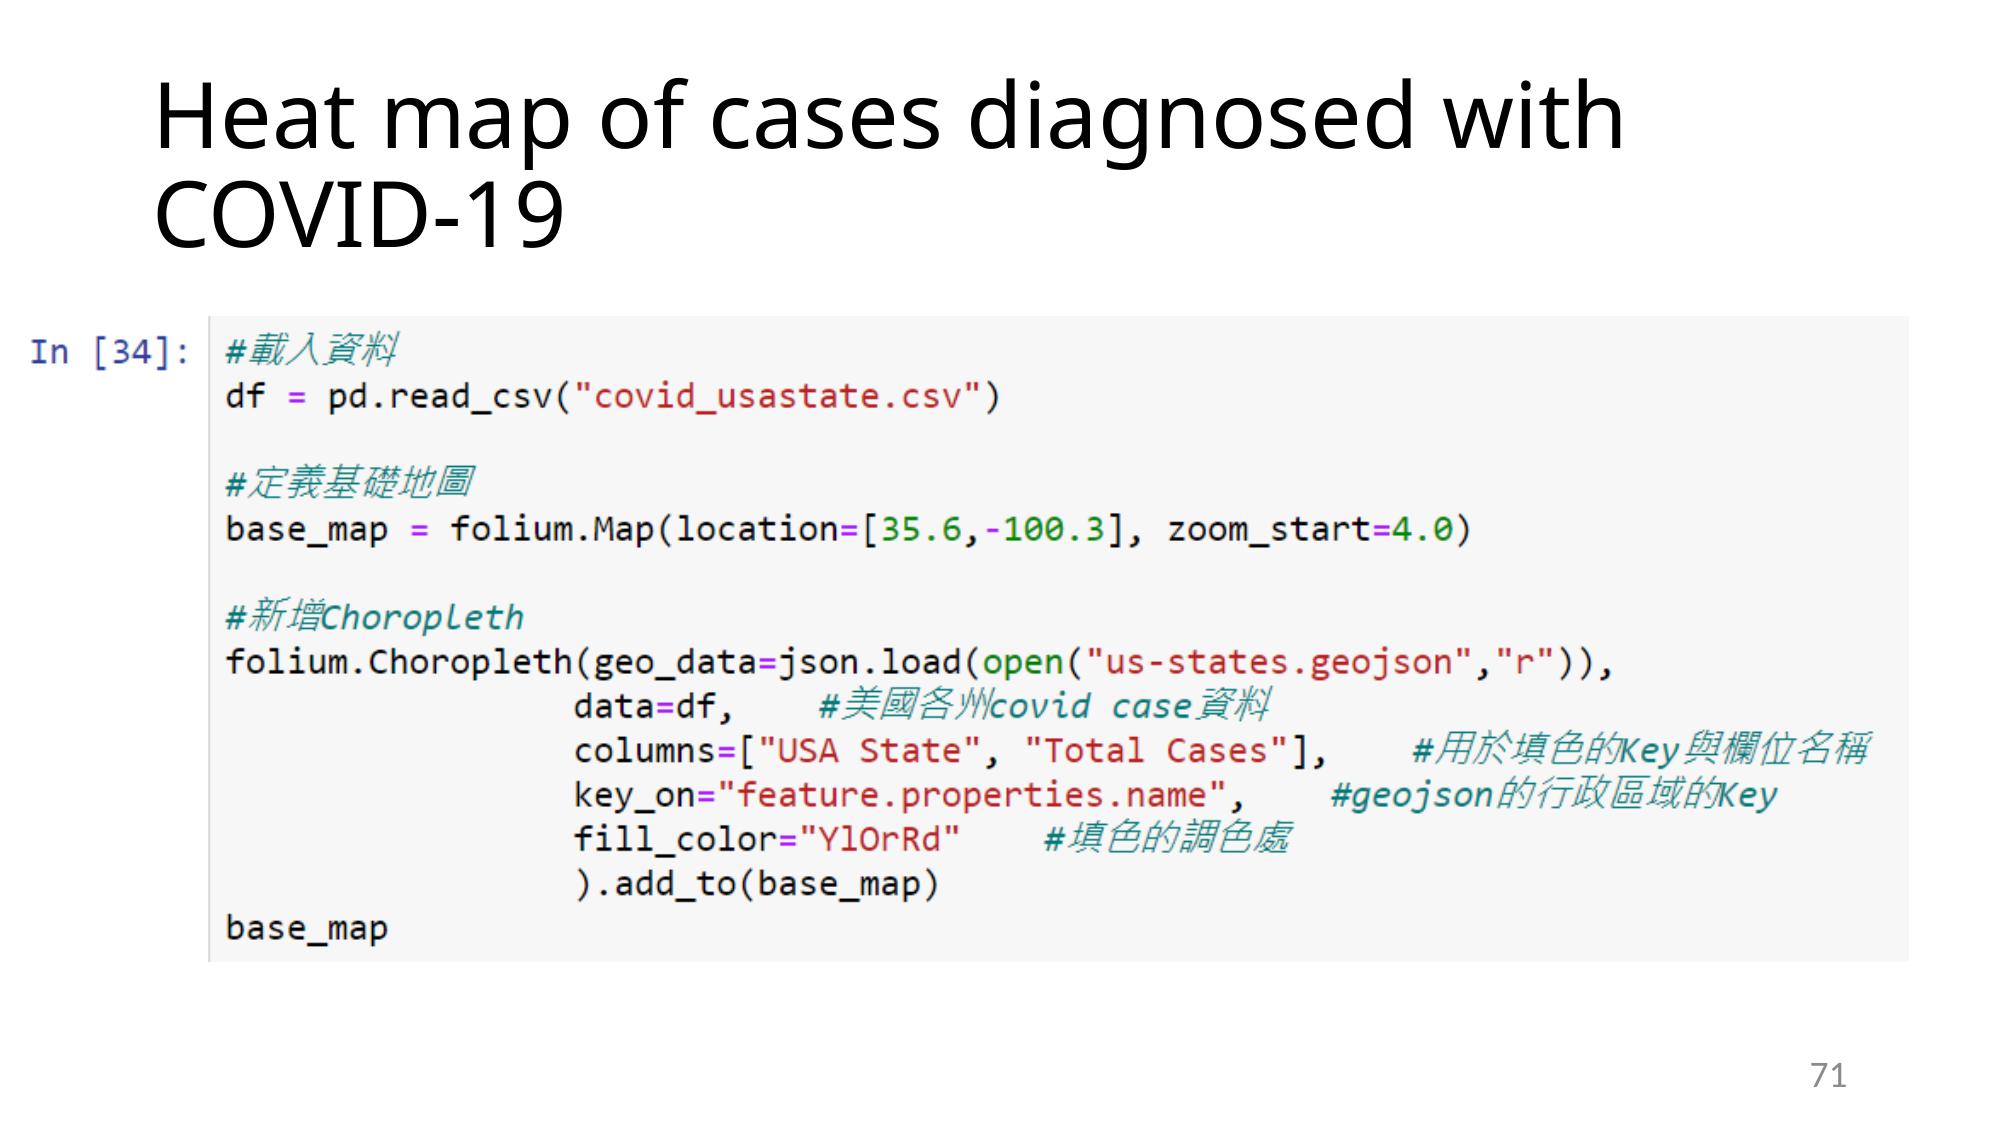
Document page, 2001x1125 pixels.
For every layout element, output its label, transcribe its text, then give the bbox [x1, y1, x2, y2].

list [17, 316, 1909, 962]
title Heat map of cases diagnosed with COVID-19 [137, 59, 1863, 278]
slide_number 71 [1412, 1042, 1863, 1103]
